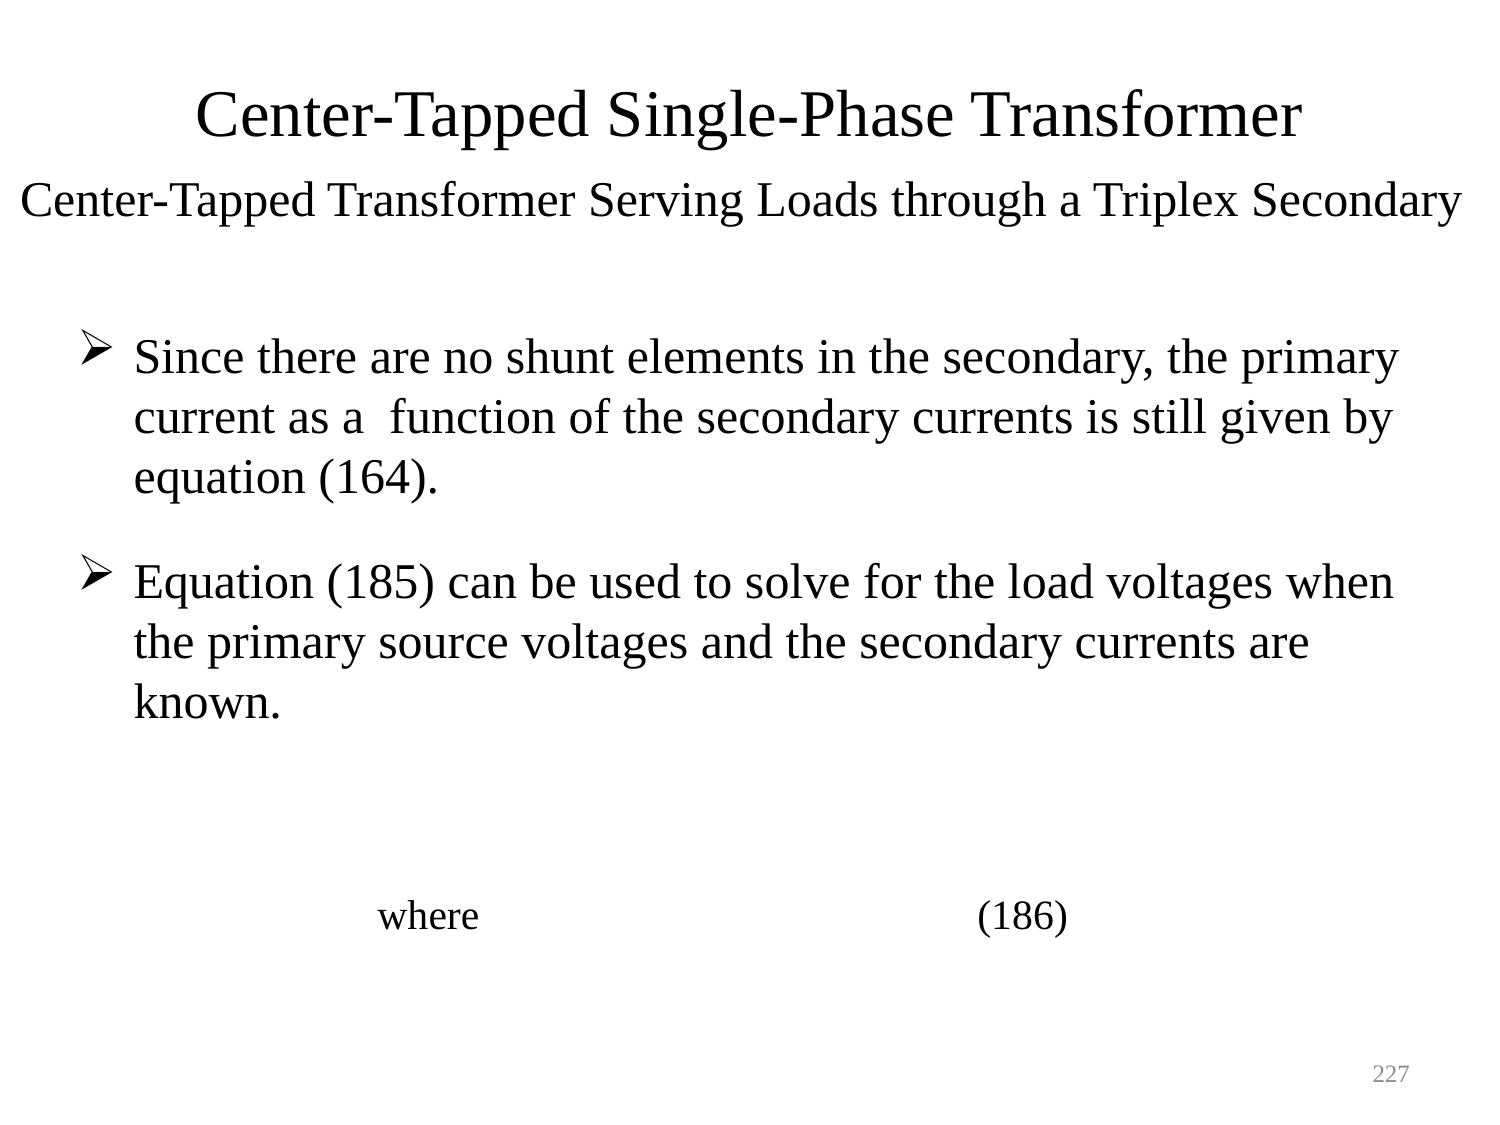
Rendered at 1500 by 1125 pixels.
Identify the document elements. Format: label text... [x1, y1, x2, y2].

text_box Center-Tapped Single-Phase Transformer Center-Tapped Transformer Serving Loads through a Triplex Secondary [0, 62, 1500, 238]
slide_number 227 [1074, 1042, 1425, 1103]
